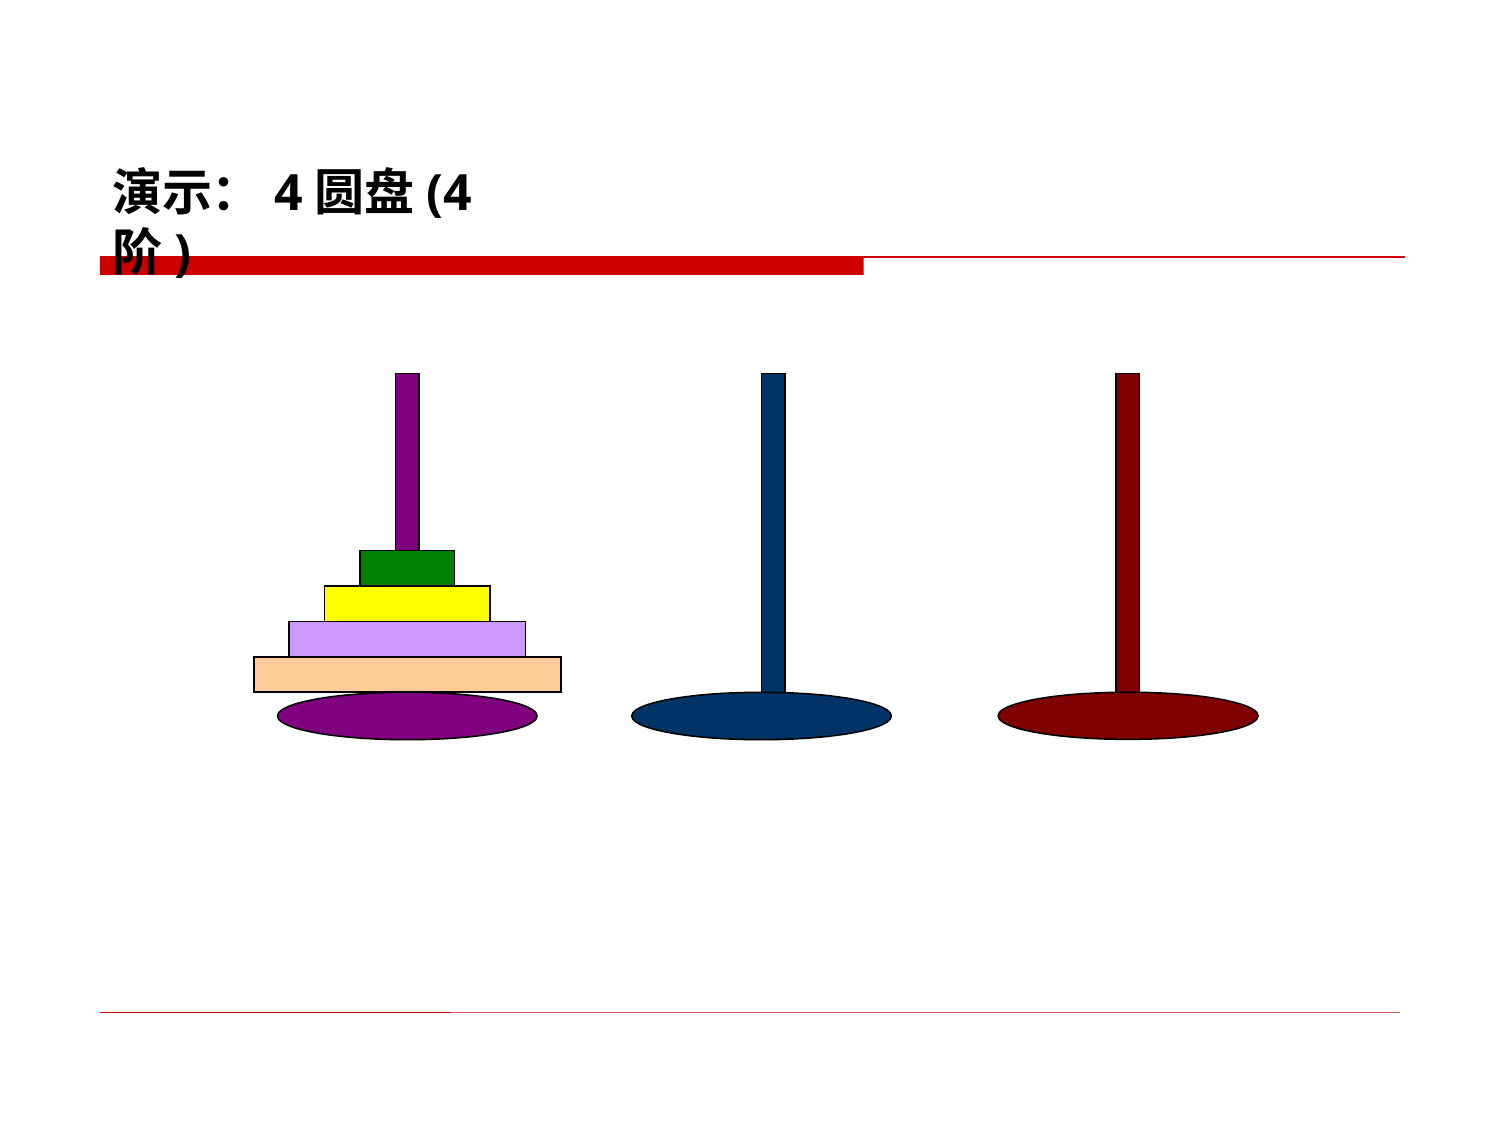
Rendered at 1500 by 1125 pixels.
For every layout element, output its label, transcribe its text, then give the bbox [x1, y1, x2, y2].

text_box [253, 656, 561, 693]
text_box [395, 373, 419, 550]
text_box [277, 693, 538, 740]
text_box [324, 586, 490, 621]
text_box [631, 692, 892, 740]
text_box [1116, 373, 1140, 692]
text_box [761, 373, 786, 692]
text_box 演示：4圆盘(4阶) [112, 160, 561, 281]
text_box [360, 550, 455, 586]
text_box [289, 621, 526, 656]
text_box [998, 692, 1259, 740]
